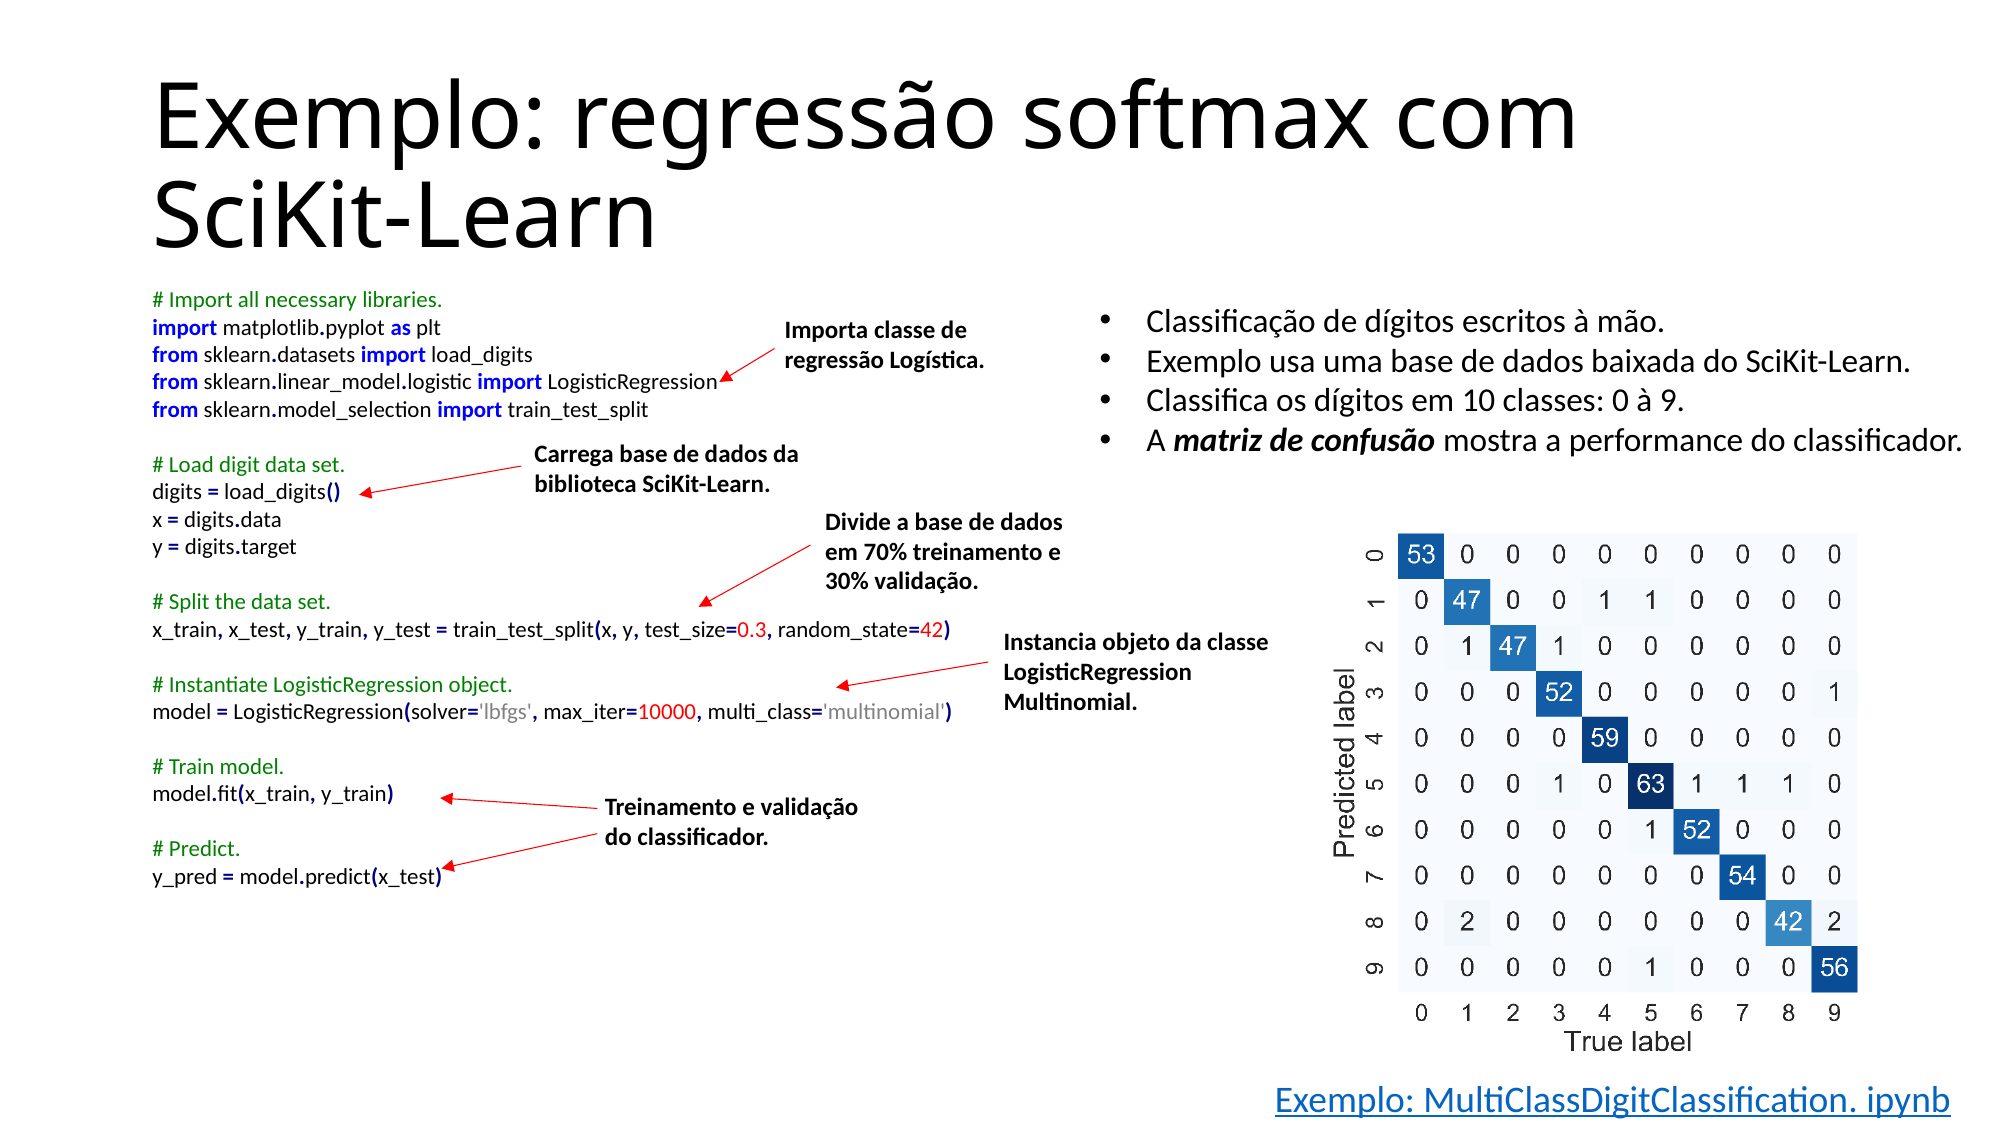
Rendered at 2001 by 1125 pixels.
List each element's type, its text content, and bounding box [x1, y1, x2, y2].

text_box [719, 348, 775, 382]
text_box Treinamento e validação do classificador. [590, 783, 882, 858]
text_box Importa classe de regressão Logística. [769, 306, 1013, 381]
text_box Exemplo: MultiClassDigitClassification. ipynb [1259, 1067, 1967, 1125]
text_box Carrega base de dados da biblioteca SciKit-Learn. [519, 430, 819, 505]
text_box # Import all necessary libraries. import matplotlib.pyplot as plt from sklearn.datasets import load_digits from sklearn.linear_model.logistic import LogisticRegression from sklearn.model_selection import train_test_split # Load digit data set. digits = load_digits() x = digits.data y = digits.target # Split the data set. x_train, x_test, y_train, y_test = train_test_split(x, y, test_size=0.3, random_state=42) # Instantiate LogisticRegression object. model = LogisticRegression(solver='lbfgs', max_iter=10000, multi_class='multinomial') # Train model. model.fit(x_train, y_train) # Predict. y_pred = model.predict(x_test) [137, 277, 1138, 897]
picture [1331, 528, 1863, 1068]
title Exemplo: regressão softmax com SciKit-Learn [137, 59, 1863, 278]
text_box Classificação de dígitos escritos à mão. Exemplo usa uma base de dados baixada do SciKit-Learn. Classifica os dígitos em 10 classes: 0 à 9. A matriz de confusão mostra a performance do classificador. [1084, 291, 2000, 466]
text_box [440, 798, 598, 809]
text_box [836, 662, 989, 688]
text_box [358, 465, 522, 495]
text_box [441, 833, 598, 869]
text_box Divide a base de dados em 70% treinamento e 30% validação. [810, 497, 1108, 603]
text_box Instancia objeto da classe LogisticRegression Multinomial. [988, 617, 1287, 723]
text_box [698, 544, 811, 607]
